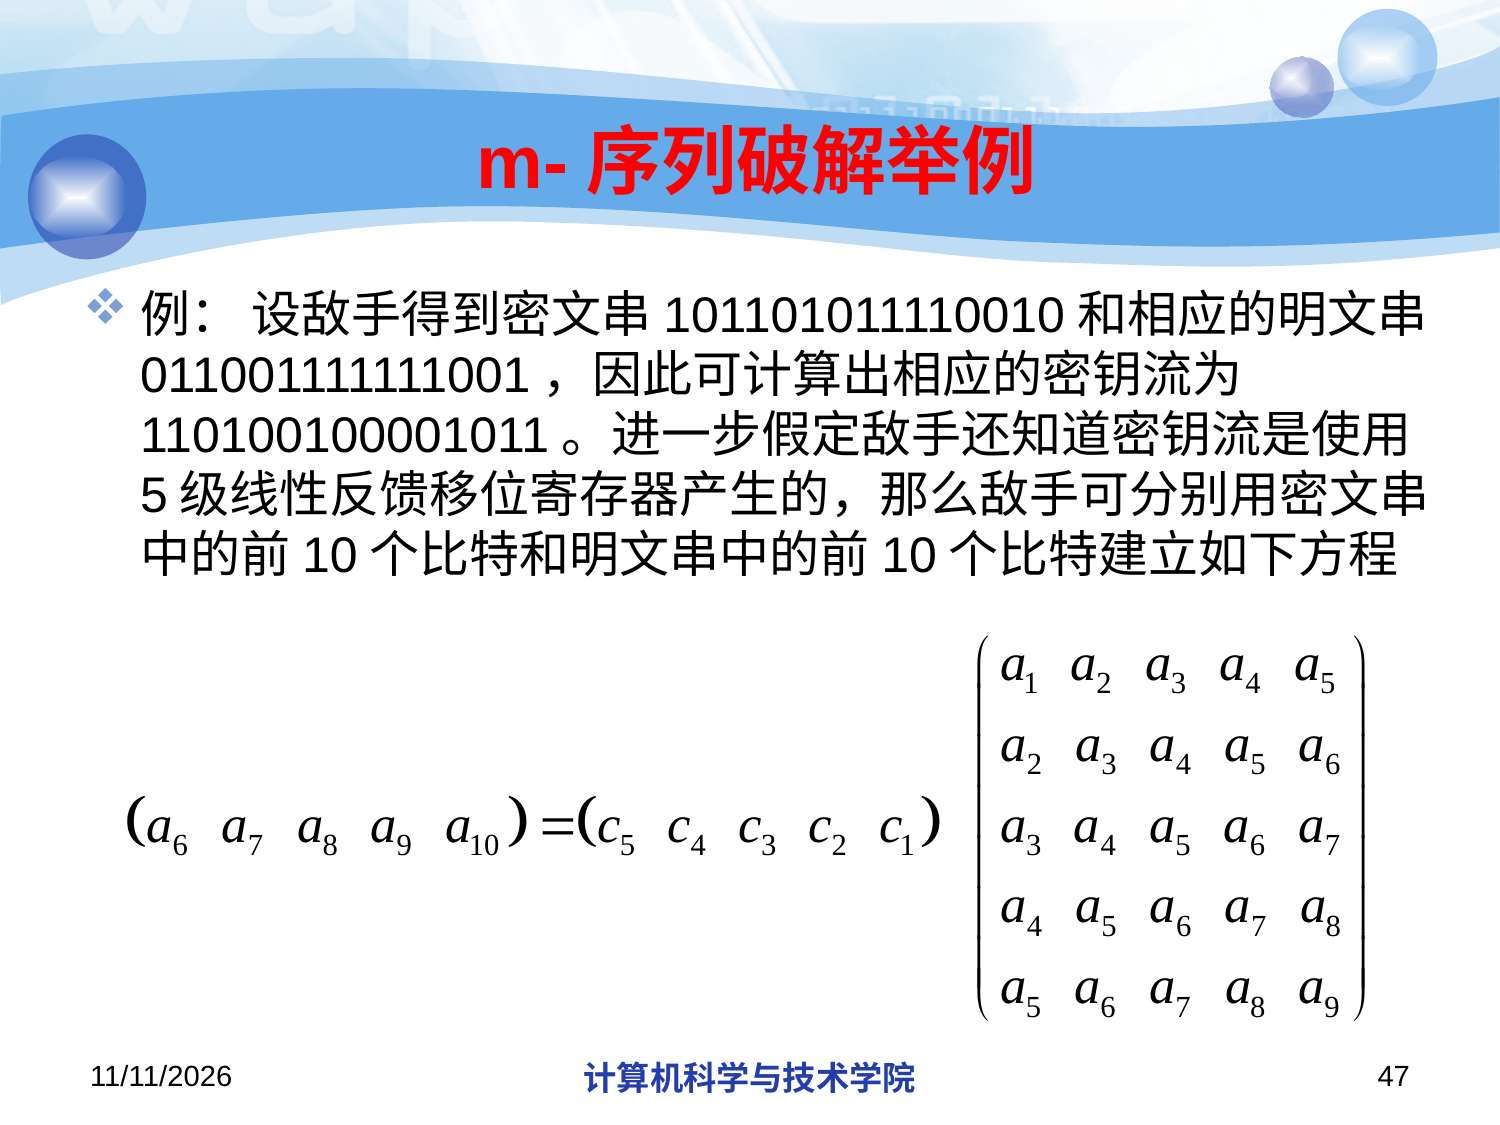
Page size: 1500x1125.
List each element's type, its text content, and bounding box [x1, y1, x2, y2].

slide_number 47 [1074, 1049, 1426, 1103]
picture [0, 0, 1500, 112]
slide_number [74, 1049, 426, 1103]
list 例： 设敌手得到密文串101101011110010和相应的明文串011001111111001，因此可计算出相应的密钥流为110100100001011。进一步假定敌手还知道密钥流是使用5级线性反馈移位寄存器产生的，那么敌手可分别用密文串中的前10个比特和明文串中的前10个比特建立如下方程 [68, 274, 1451, 1013]
footer 计算机科学与技术学院 [512, 1049, 988, 1103]
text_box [118, 626, 1382, 1032]
title m-序列破解举例 [149, 112, 1363, 206]
